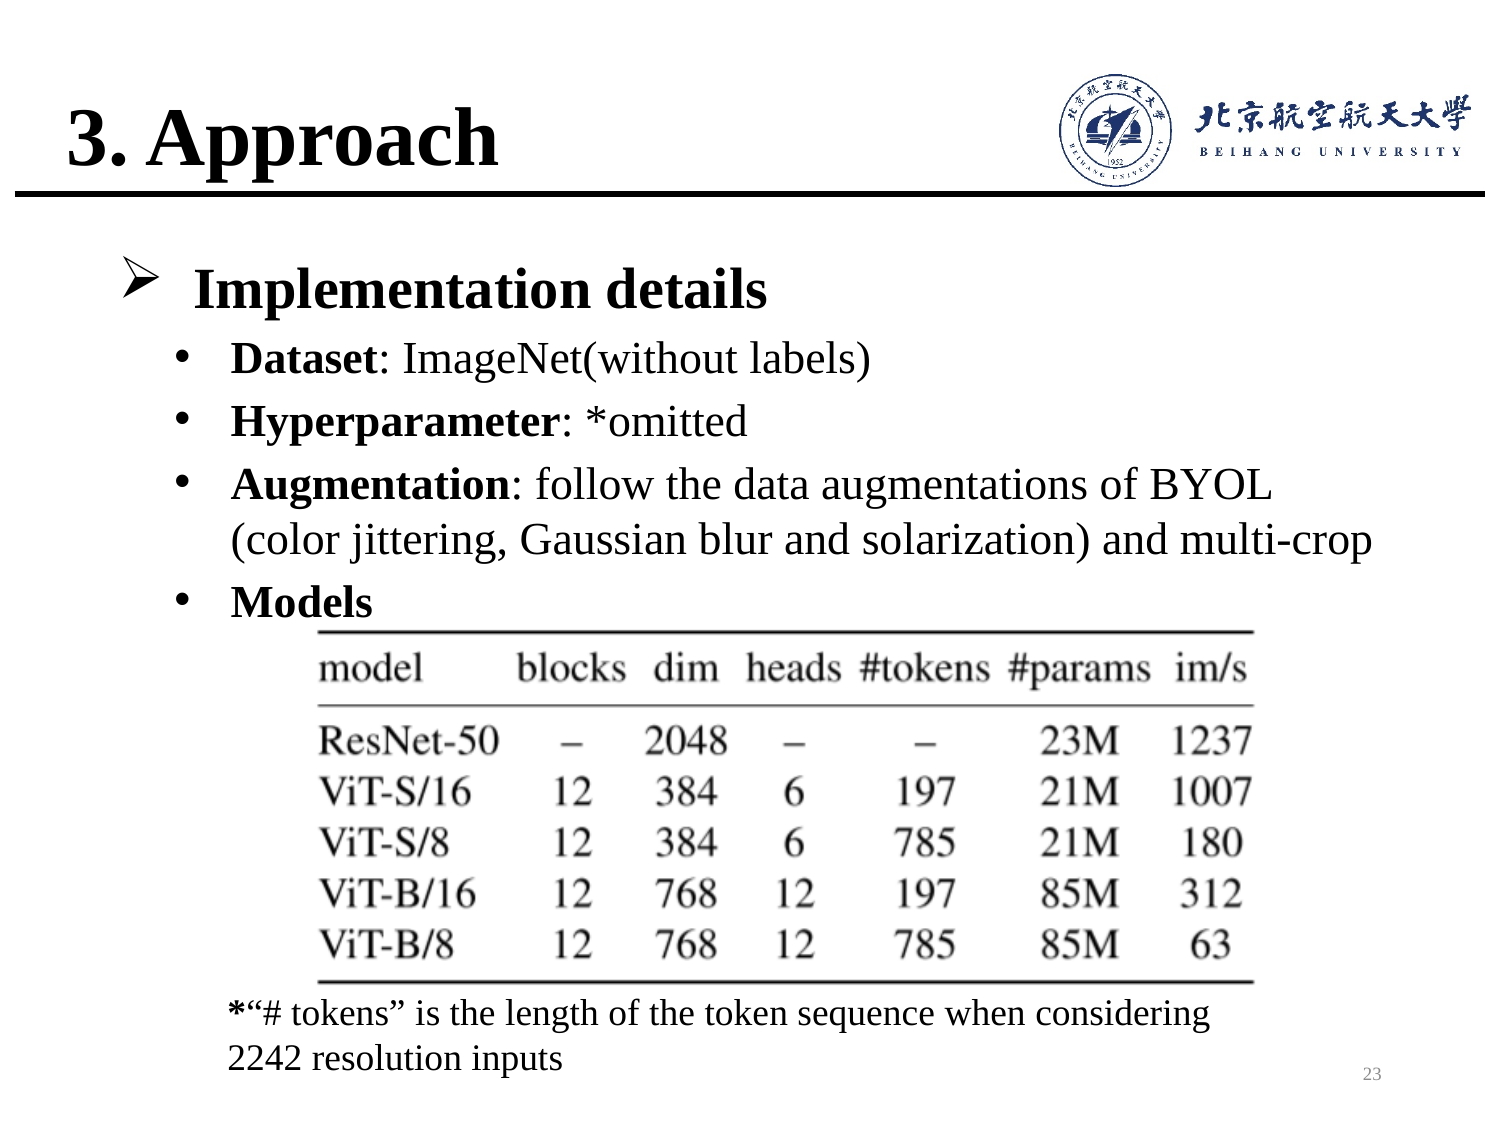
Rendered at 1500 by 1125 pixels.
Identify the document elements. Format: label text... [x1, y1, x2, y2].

list Implementation details Dataset: ImageNet(without labels) Hyperparameter: *omitted Augmentation: follow the data augmentations of BYOL (color jittering, Gaussian blur and solarization) and multi-crop Models [103, 242, 1397, 995]
picture [250, 595, 1326, 1019]
picture [1346, 74, 1471, 187]
title 3. Approach [51, 59, 1346, 219]
slide_number 23 [1059, 1042, 1397, 1103]
text_box *“# tokens” is the length of the token sequence when considering 2242 resolution inputs [212, 981, 1288, 1086]
